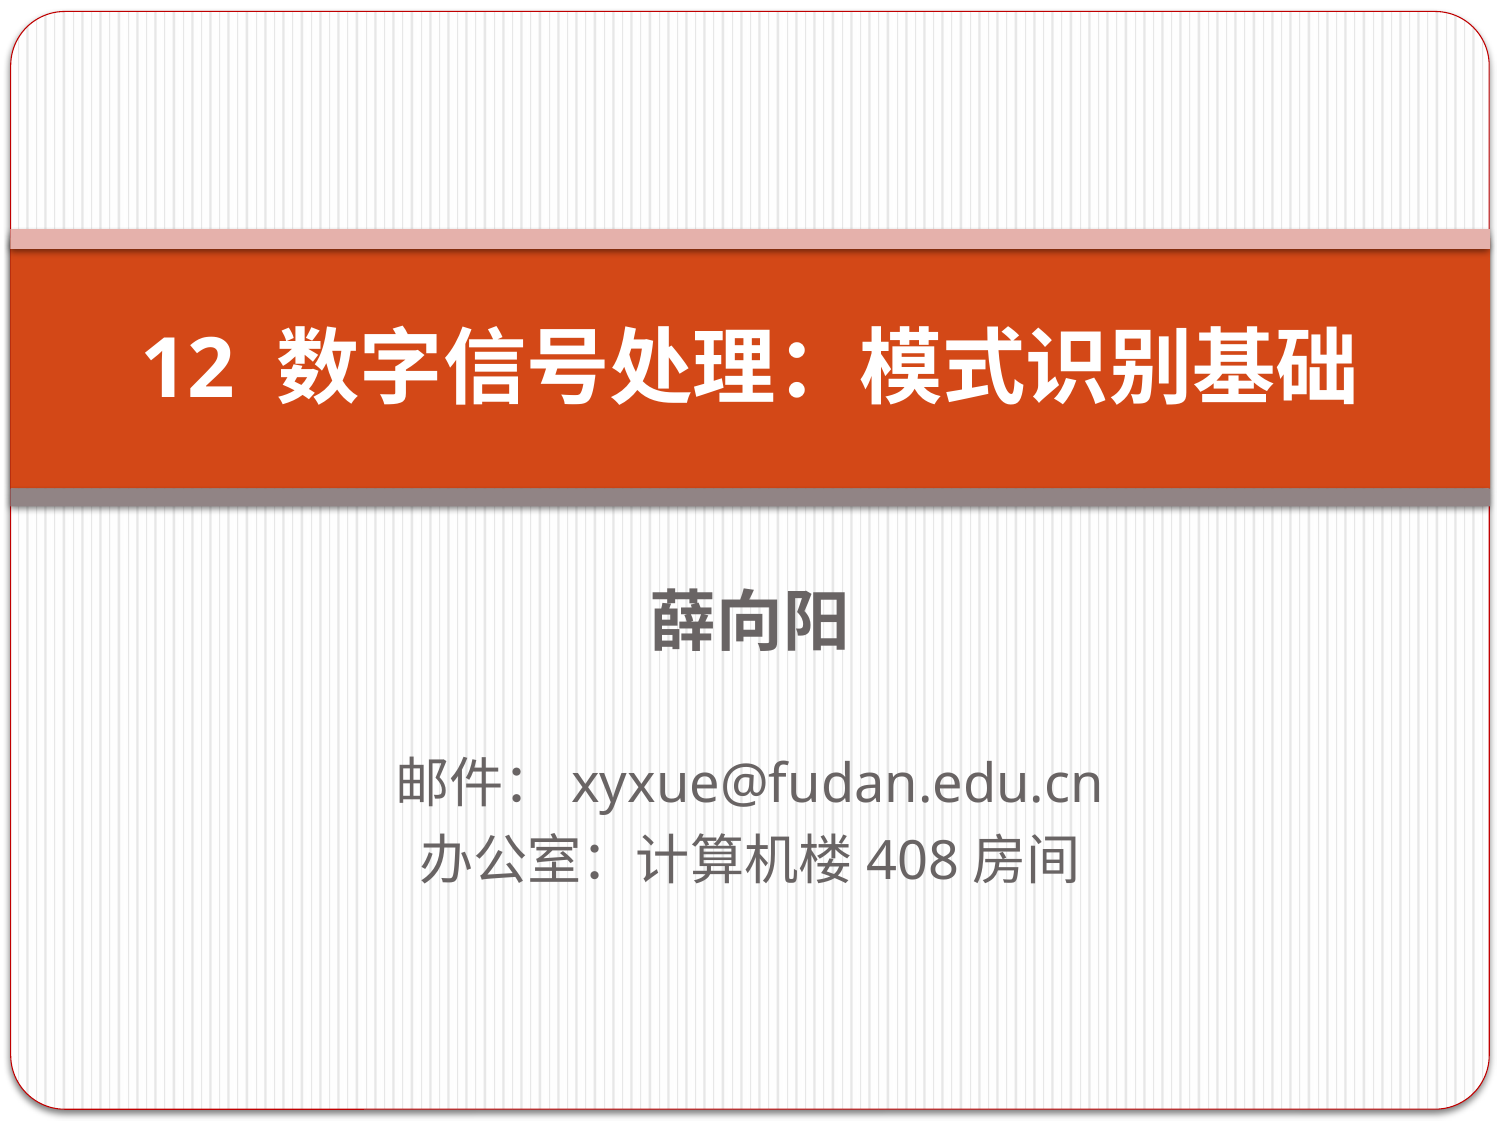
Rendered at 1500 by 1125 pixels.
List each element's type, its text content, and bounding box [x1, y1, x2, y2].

title 12 数字信号处理：模式识别基础 [112, 255, 1388, 481]
subtitle 薛向阳 邮件：xyxue@fudan.edu.cn 办公室：计算机楼408房间 [174, 571, 1325, 1012]
